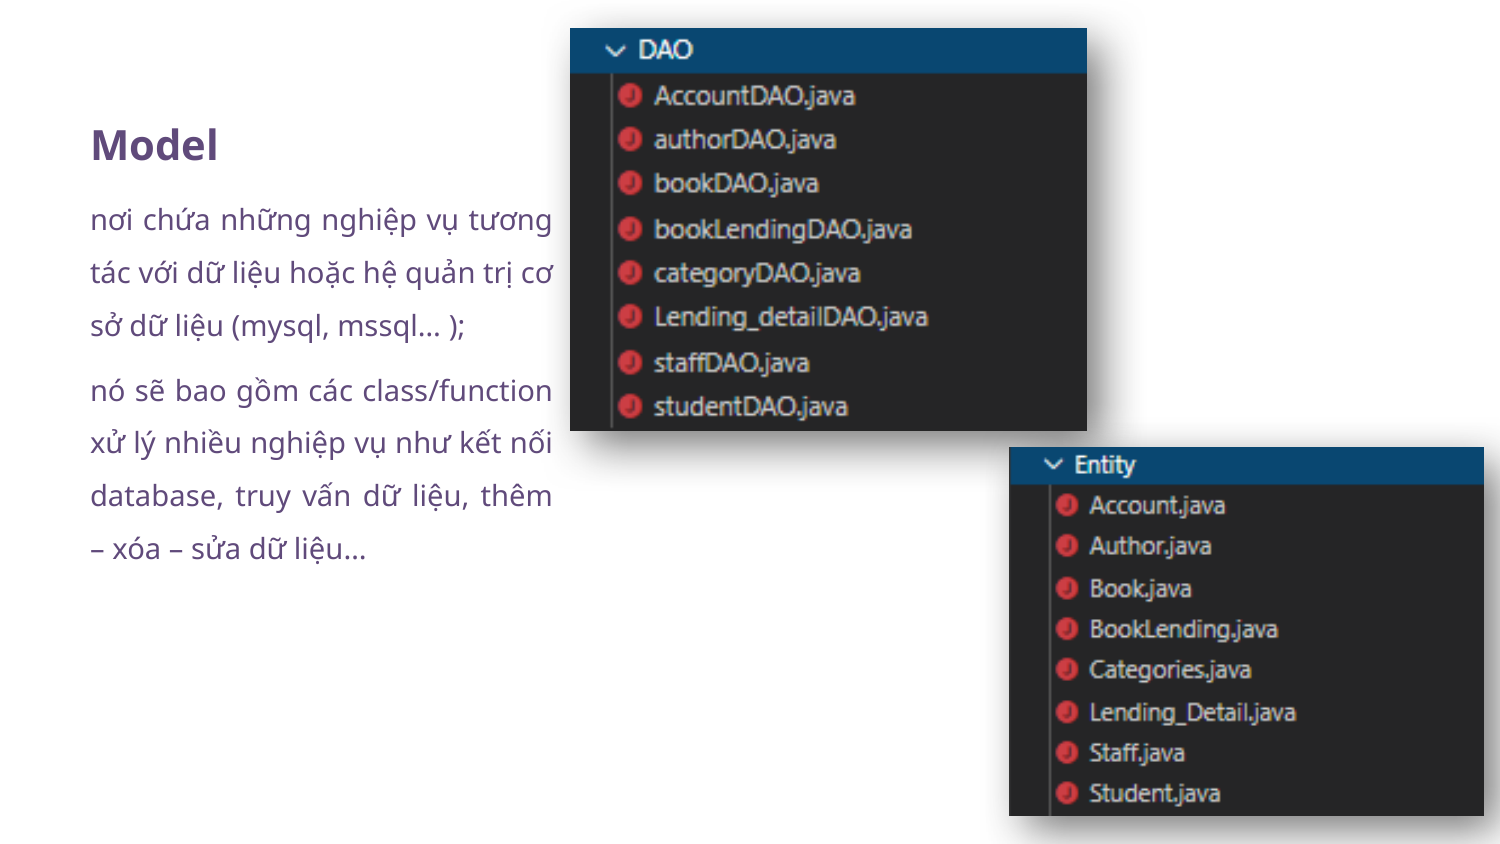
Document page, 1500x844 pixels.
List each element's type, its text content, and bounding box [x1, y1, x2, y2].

picture [570, 27, 1087, 431]
picture [1009, 446, 1484, 816]
title Model [75, 33, 563, 176]
list nơi chứa những nghiệp vụ tương tác với dữ liệu hoặc hệ quản trị cơ sở dữ liệu (mysql, mssql… ); nó sẽ bao gồm các class/function xử lý nhiều nghiệp vụ như kết nối database, truy vấn dữ liệu, thêm – xóa – sửa dữ liệu… [75, 176, 569, 754]
